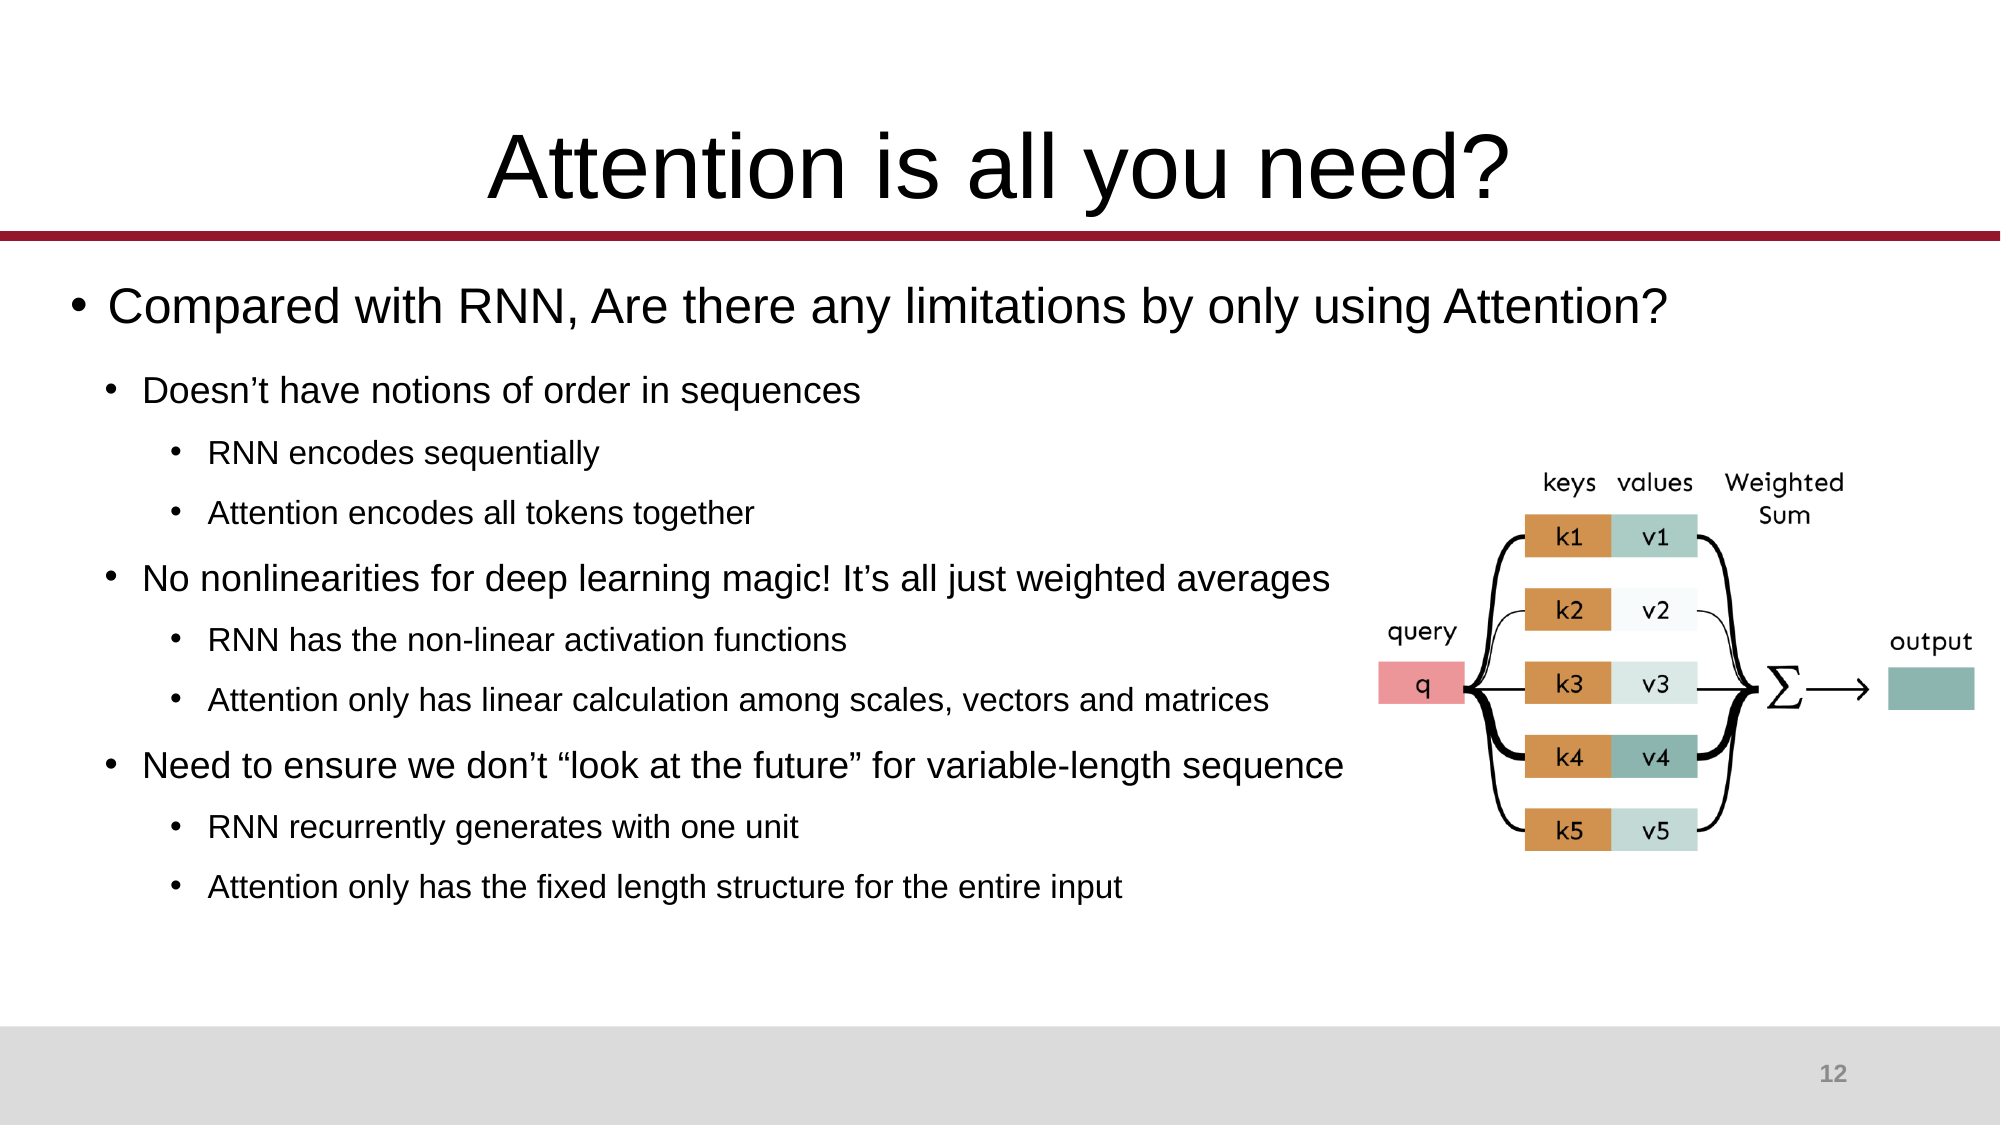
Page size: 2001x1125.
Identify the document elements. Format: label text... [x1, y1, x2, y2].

title Attention is all you need? [137, 59, 1863, 278]
text_box Doesn’t have notions of order in sequences RNN encodes sequentially Attention encodes all tokens together No nonlinearities for deep learning magic! It’s all just weighted averages RNN has the non-linear activation functions Attention only has linear calculation among scales, vectors and matrices Need to ensure we don’t “look at the future” for variable-length sequence RNN recurrently generates with one unit Attention only has the fixed length structure for the entire input [0, 336, 1374, 913]
list Compared with RNN, Are there any limitations by only using Attention? [55, 266, 1748, 465]
picture [1373, 465, 1985, 855]
list Compared with RNN, Are there any limitations by only using Attention? [55, 855, 1748, 981]
slide_number 12 [1412, 1042, 1863, 1103]
